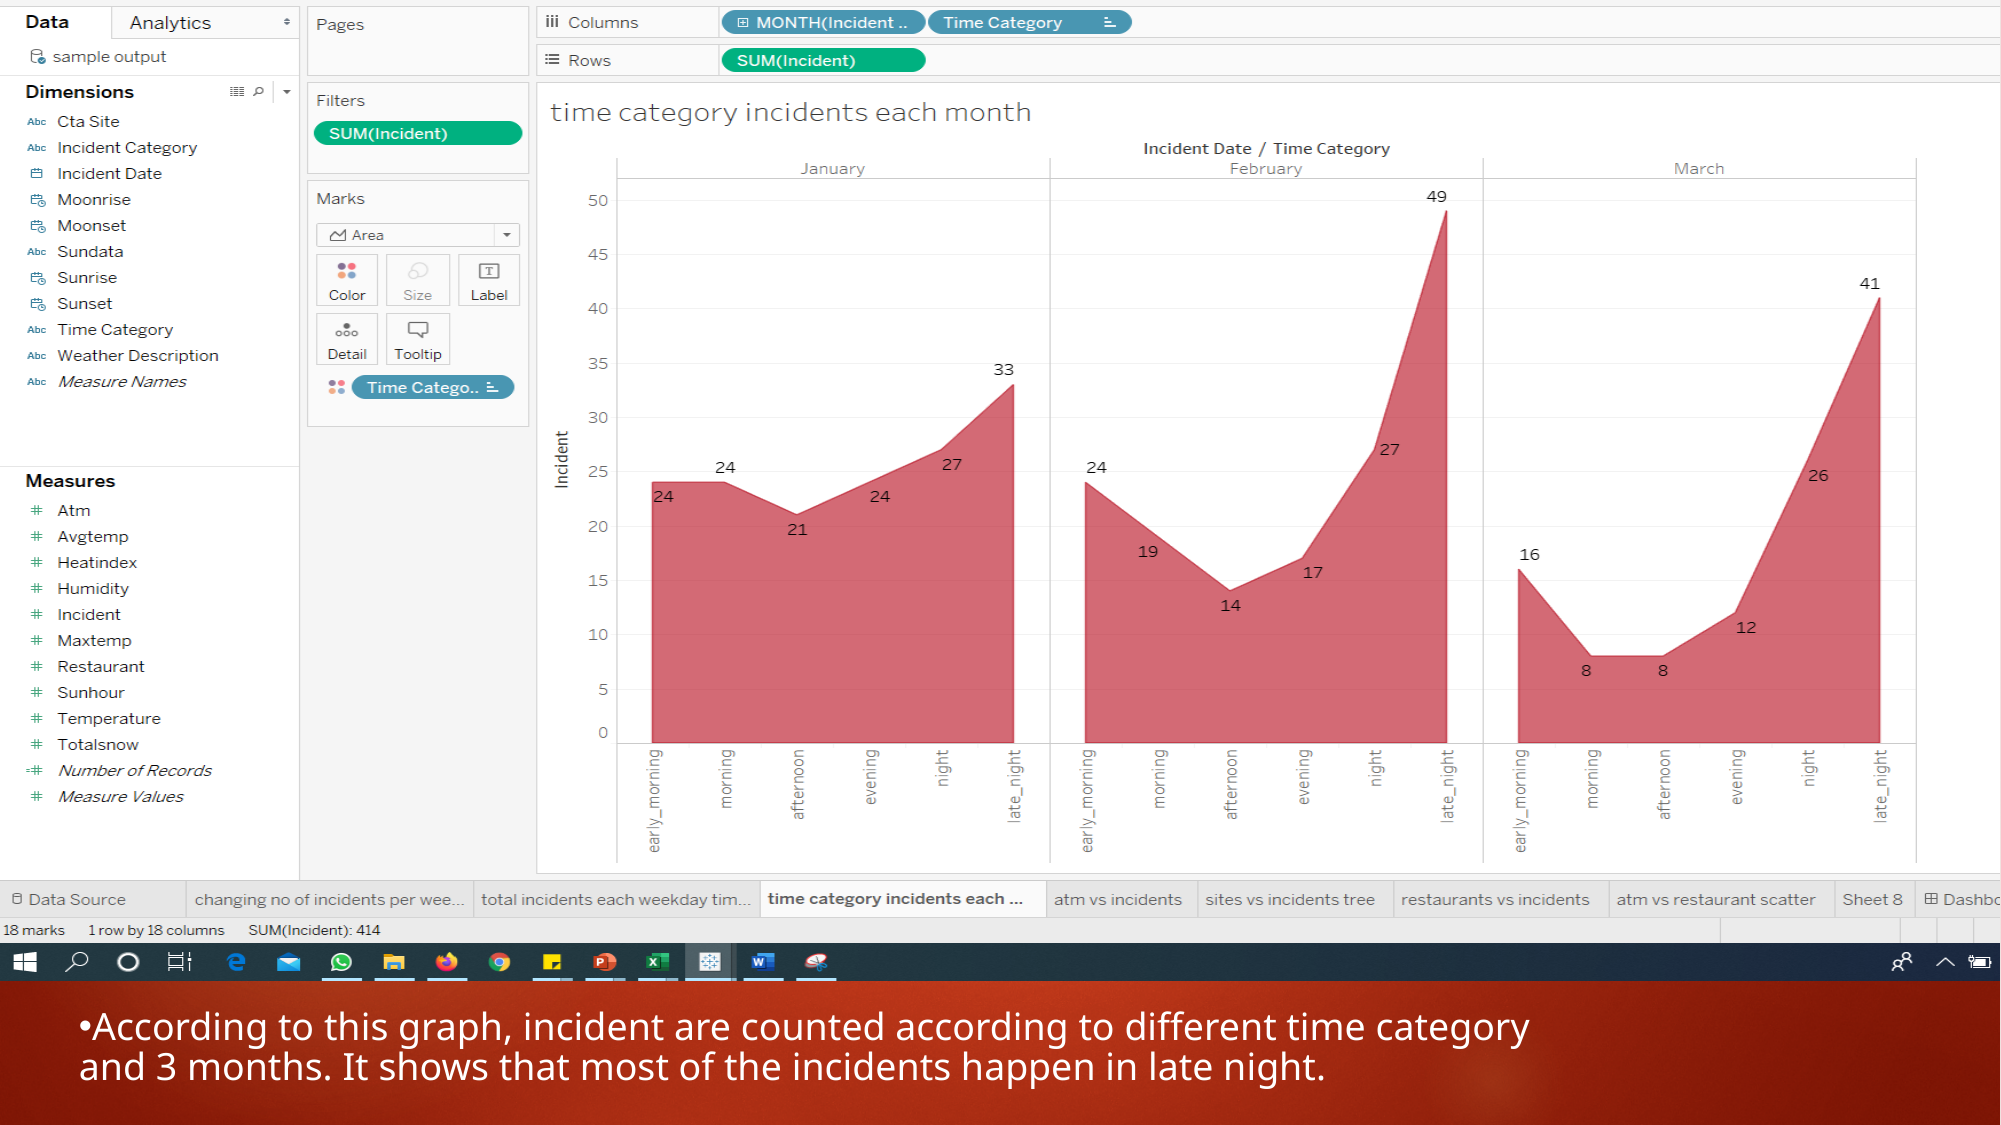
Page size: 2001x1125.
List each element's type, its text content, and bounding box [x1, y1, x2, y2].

picture [0, 0, 2000, 1125]
text_box According to this graph, incident are counted according to different time category and 3 months. It shows that most of the incidents happen in late night. [63, 1000, 1598, 1125]
